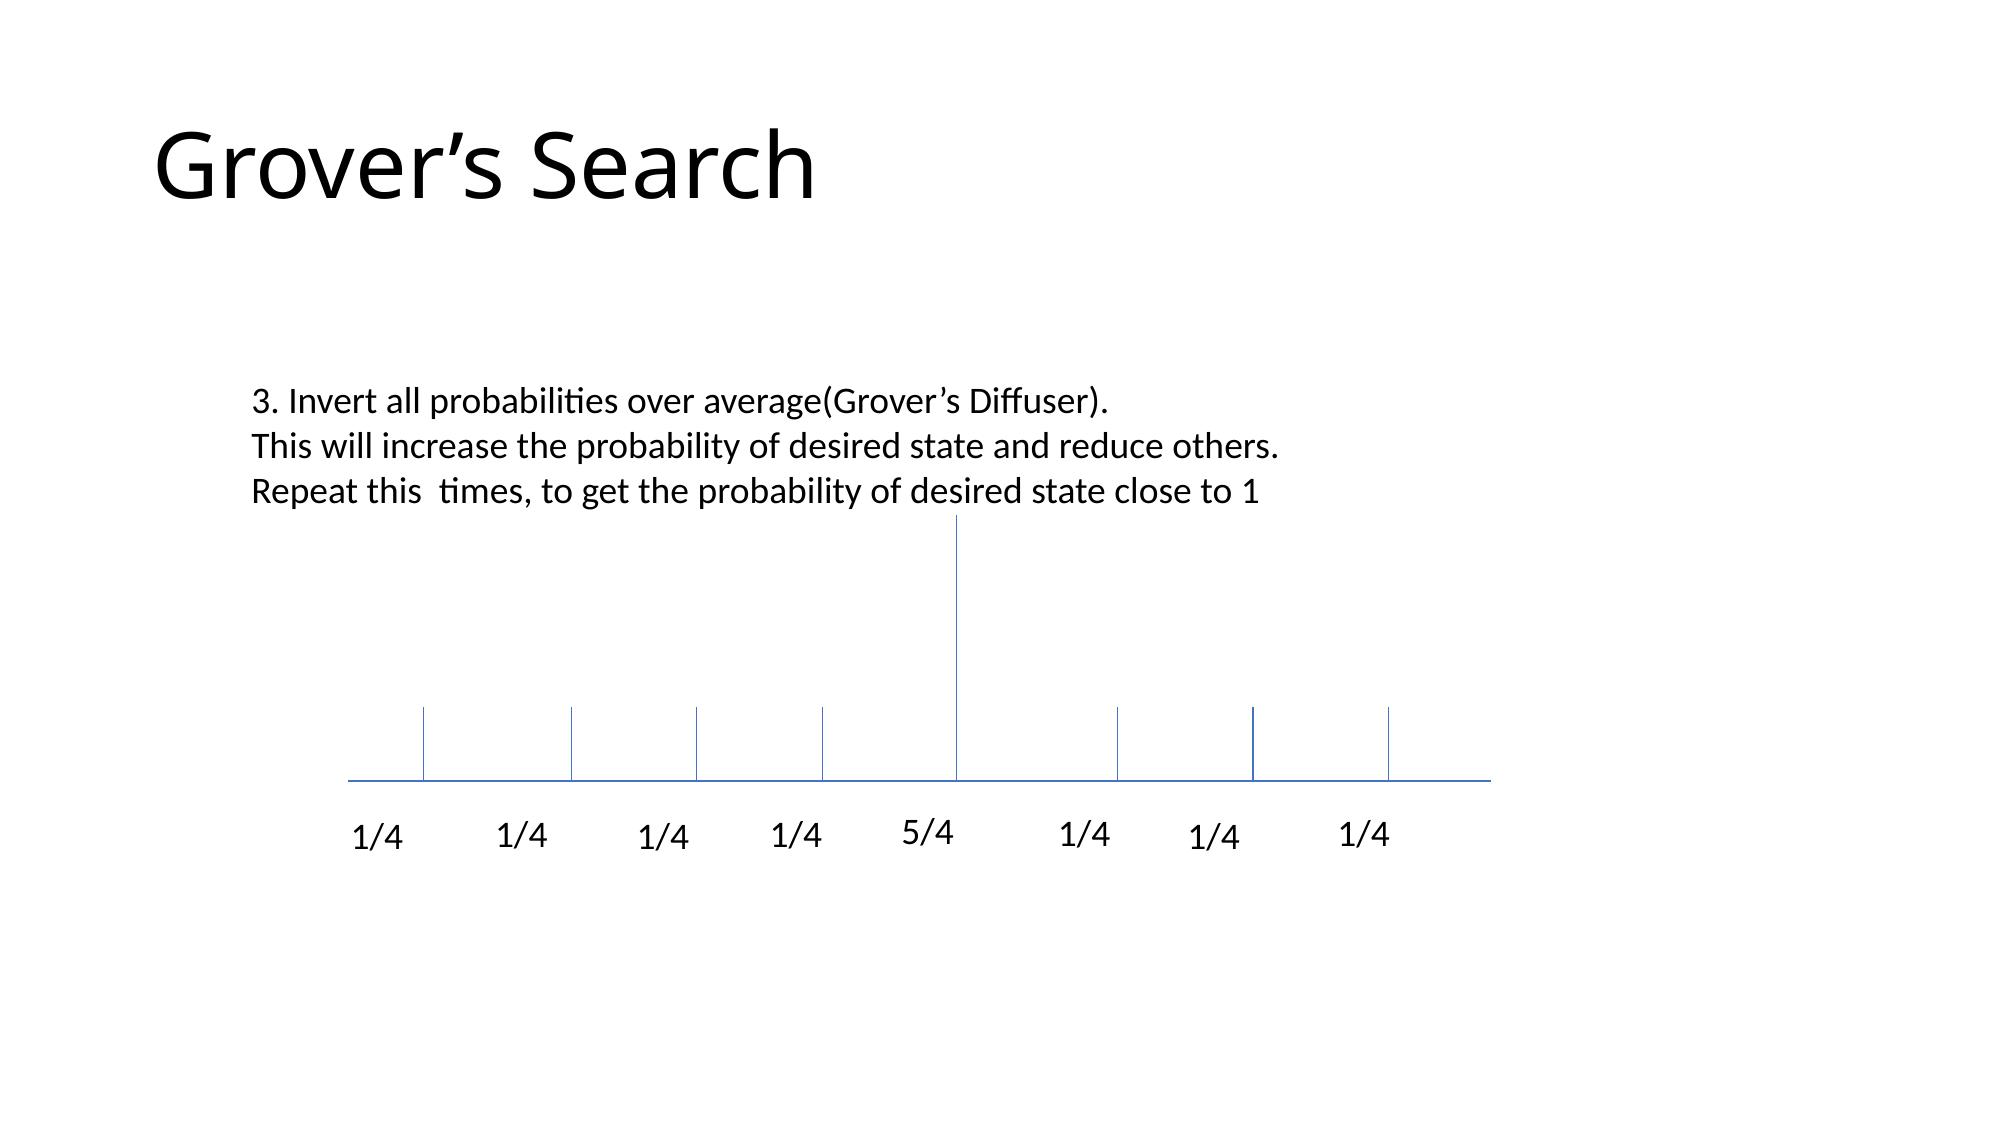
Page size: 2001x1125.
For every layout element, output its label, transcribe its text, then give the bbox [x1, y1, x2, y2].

title Grover’s Search [137, 59, 1863, 278]
